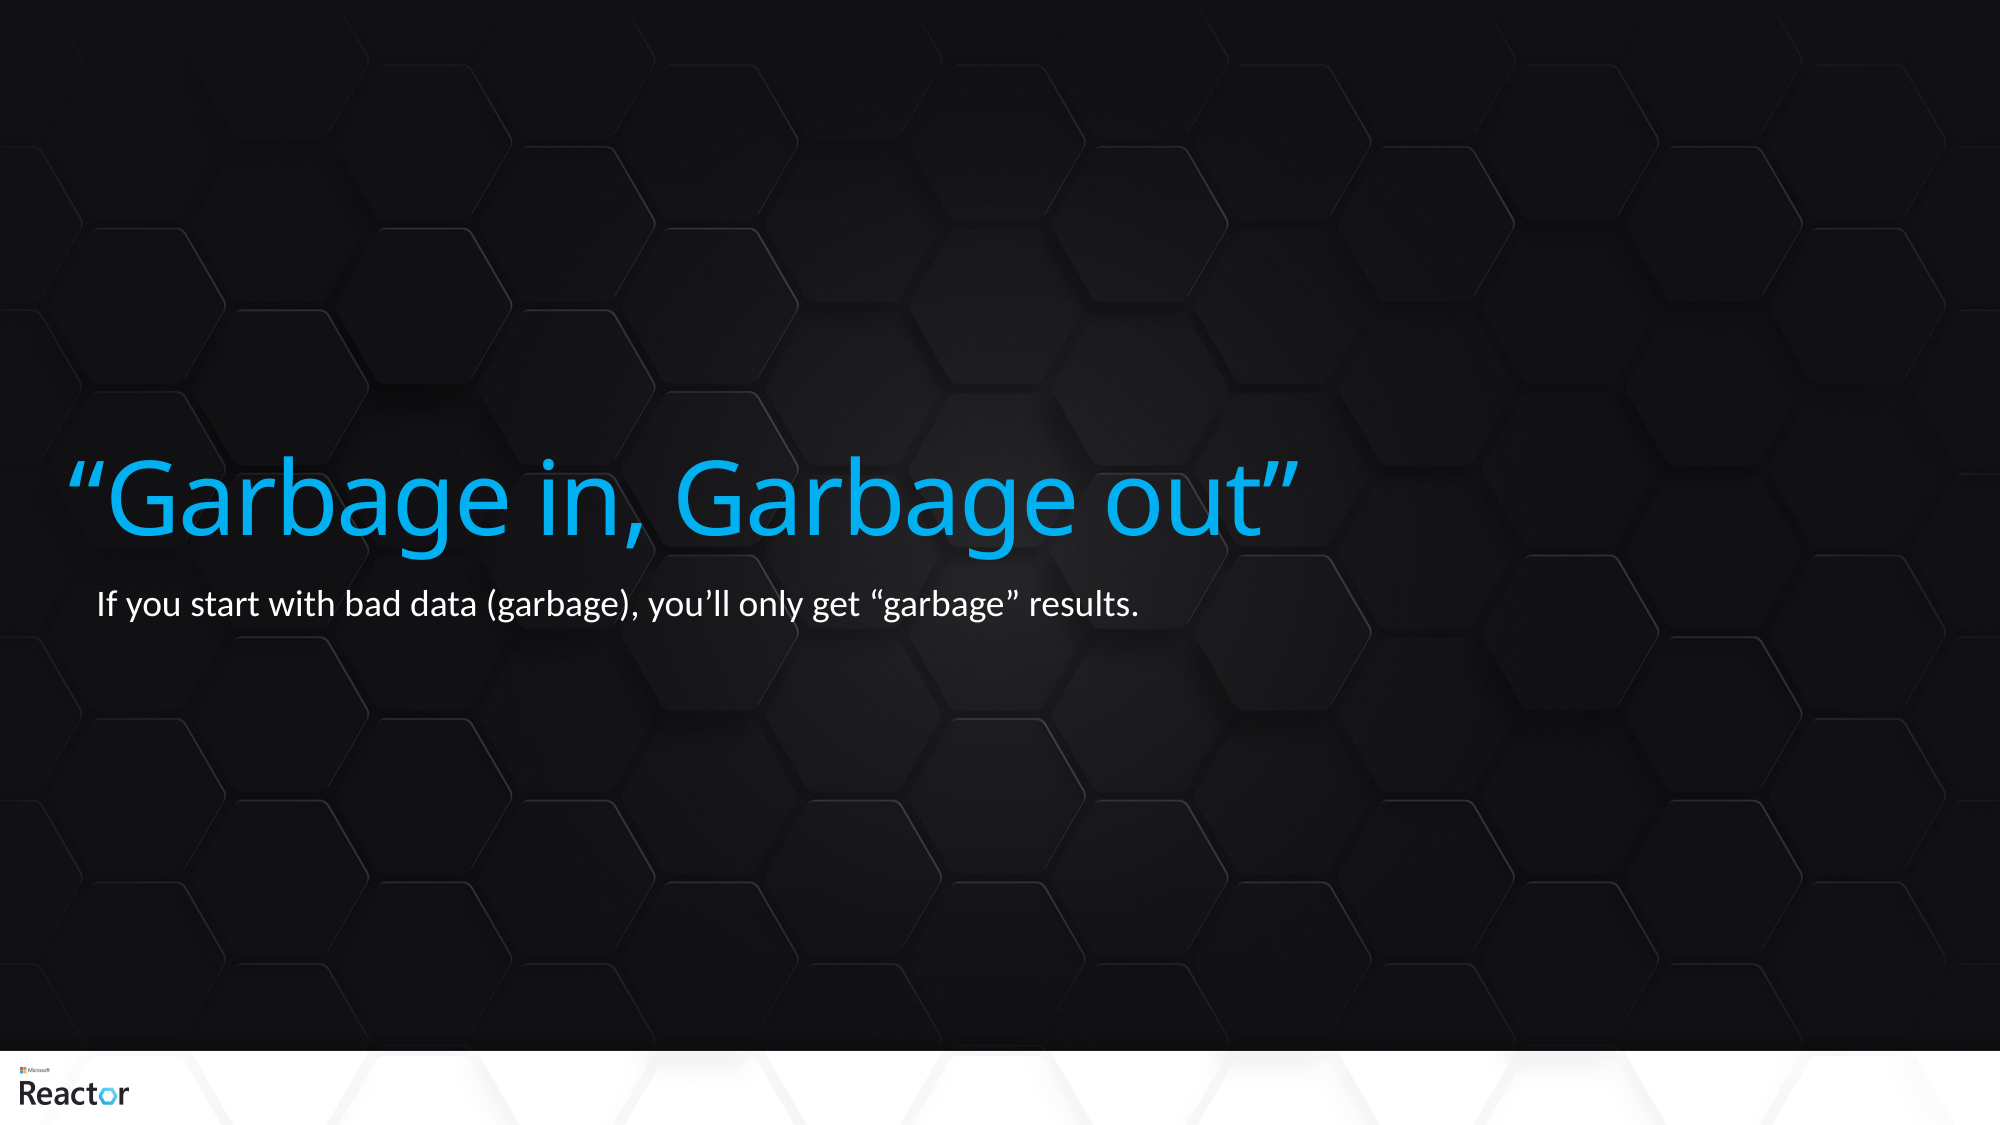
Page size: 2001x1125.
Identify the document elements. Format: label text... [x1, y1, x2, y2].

title “Garbage in, Garbage out” [44, 431, 1515, 574]
text_box If you start with bad data (garbage), you’ll only get “garbage” results. [81, 571, 1282, 676]
picture [0, 0, 2000, 1125]
